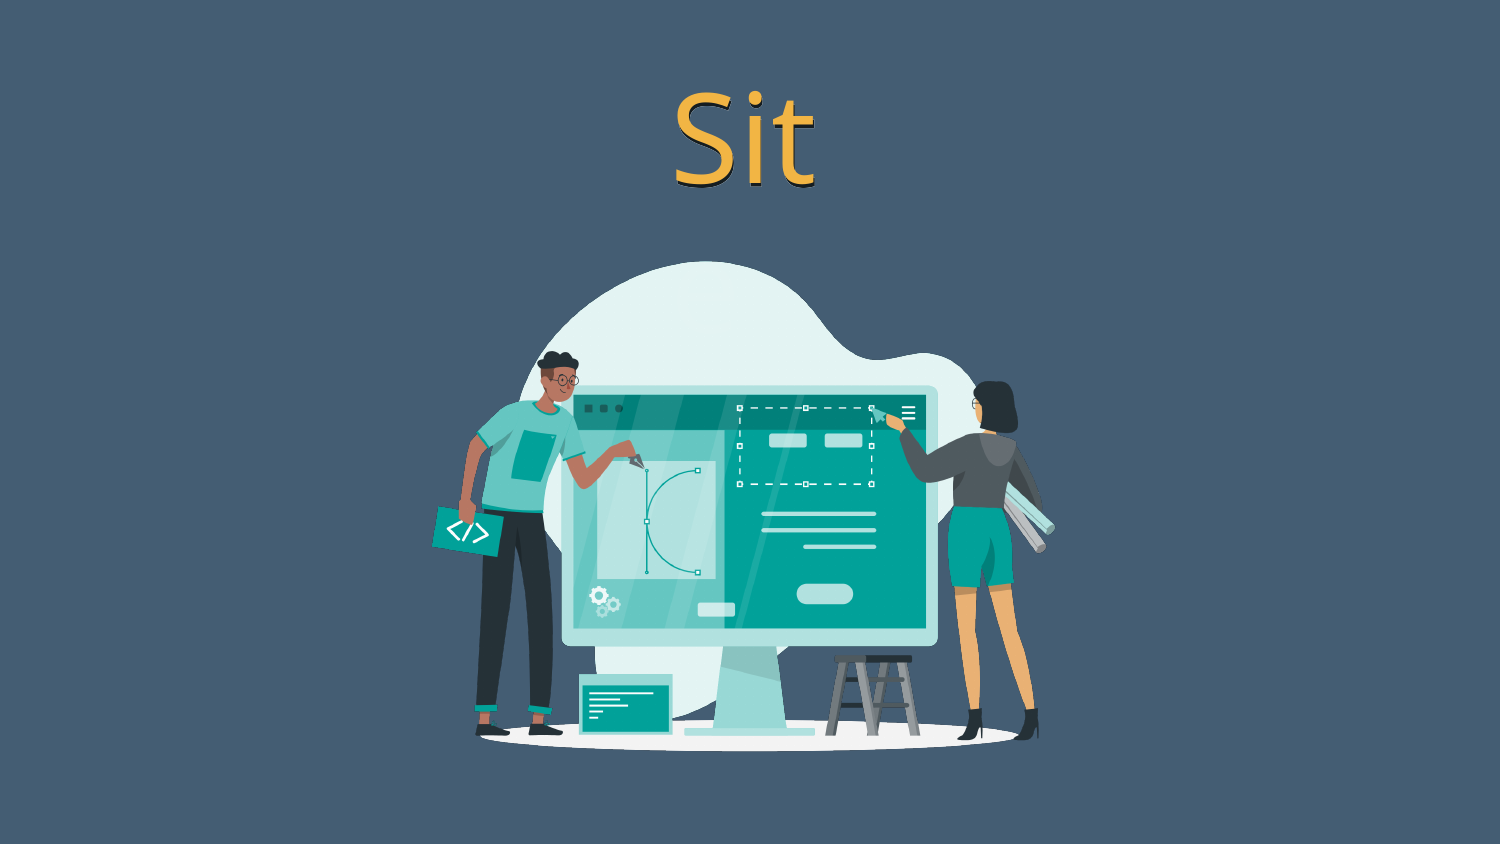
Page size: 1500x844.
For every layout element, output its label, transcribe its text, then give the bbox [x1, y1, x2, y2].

title Site [655, 43, 845, 155]
picture [402, 156, 1098, 844]
